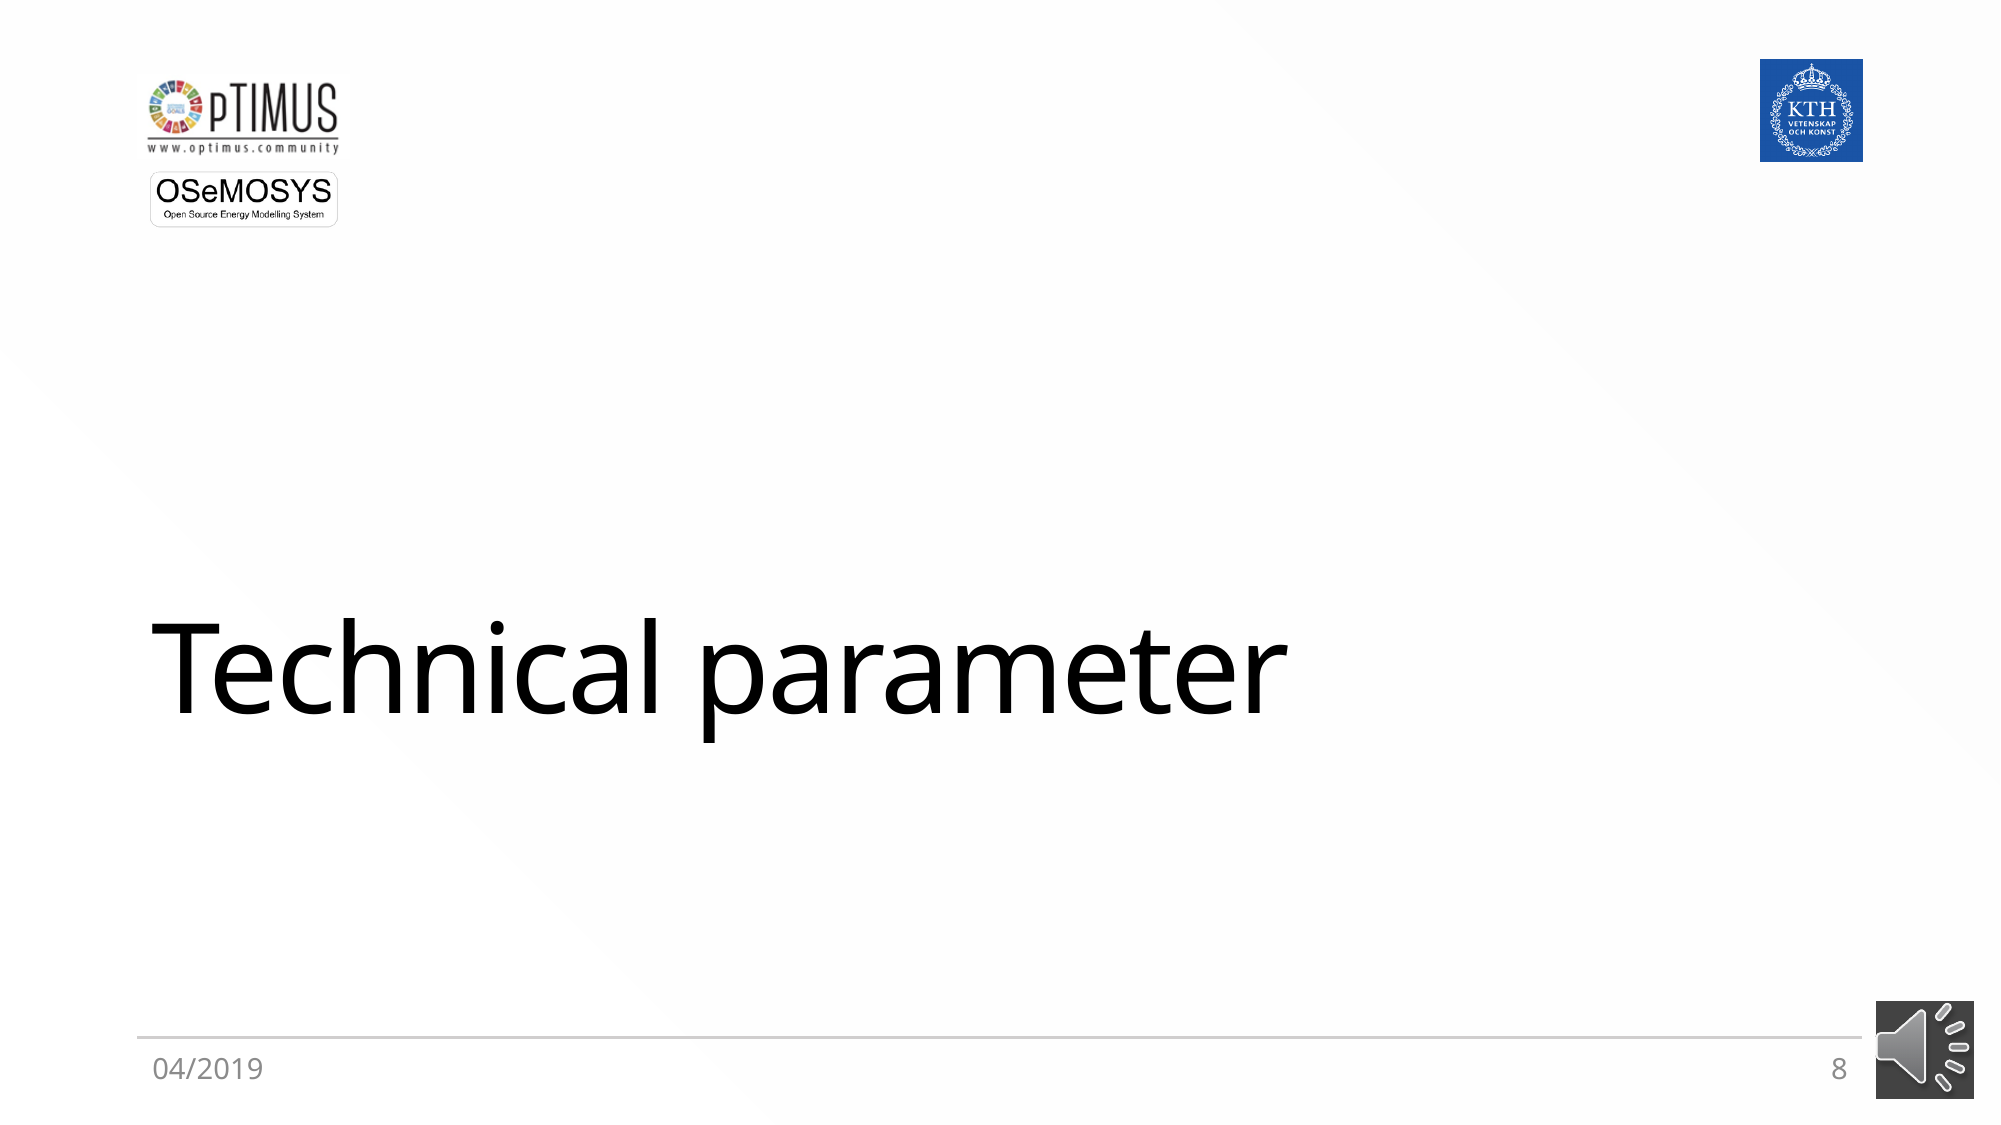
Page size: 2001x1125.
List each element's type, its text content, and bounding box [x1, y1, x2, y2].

picture [1760, 59, 1863, 162]
slide_number 04/2019 [137, 1042, 333, 1103]
picture [137, 74, 350, 159]
picture [148, 170, 339, 229]
title Technical parameter [136, 280, 1862, 749]
slide_number 8 [1667, 1042, 1863, 1103]
picture [1874, 999, 1975, 1100]
